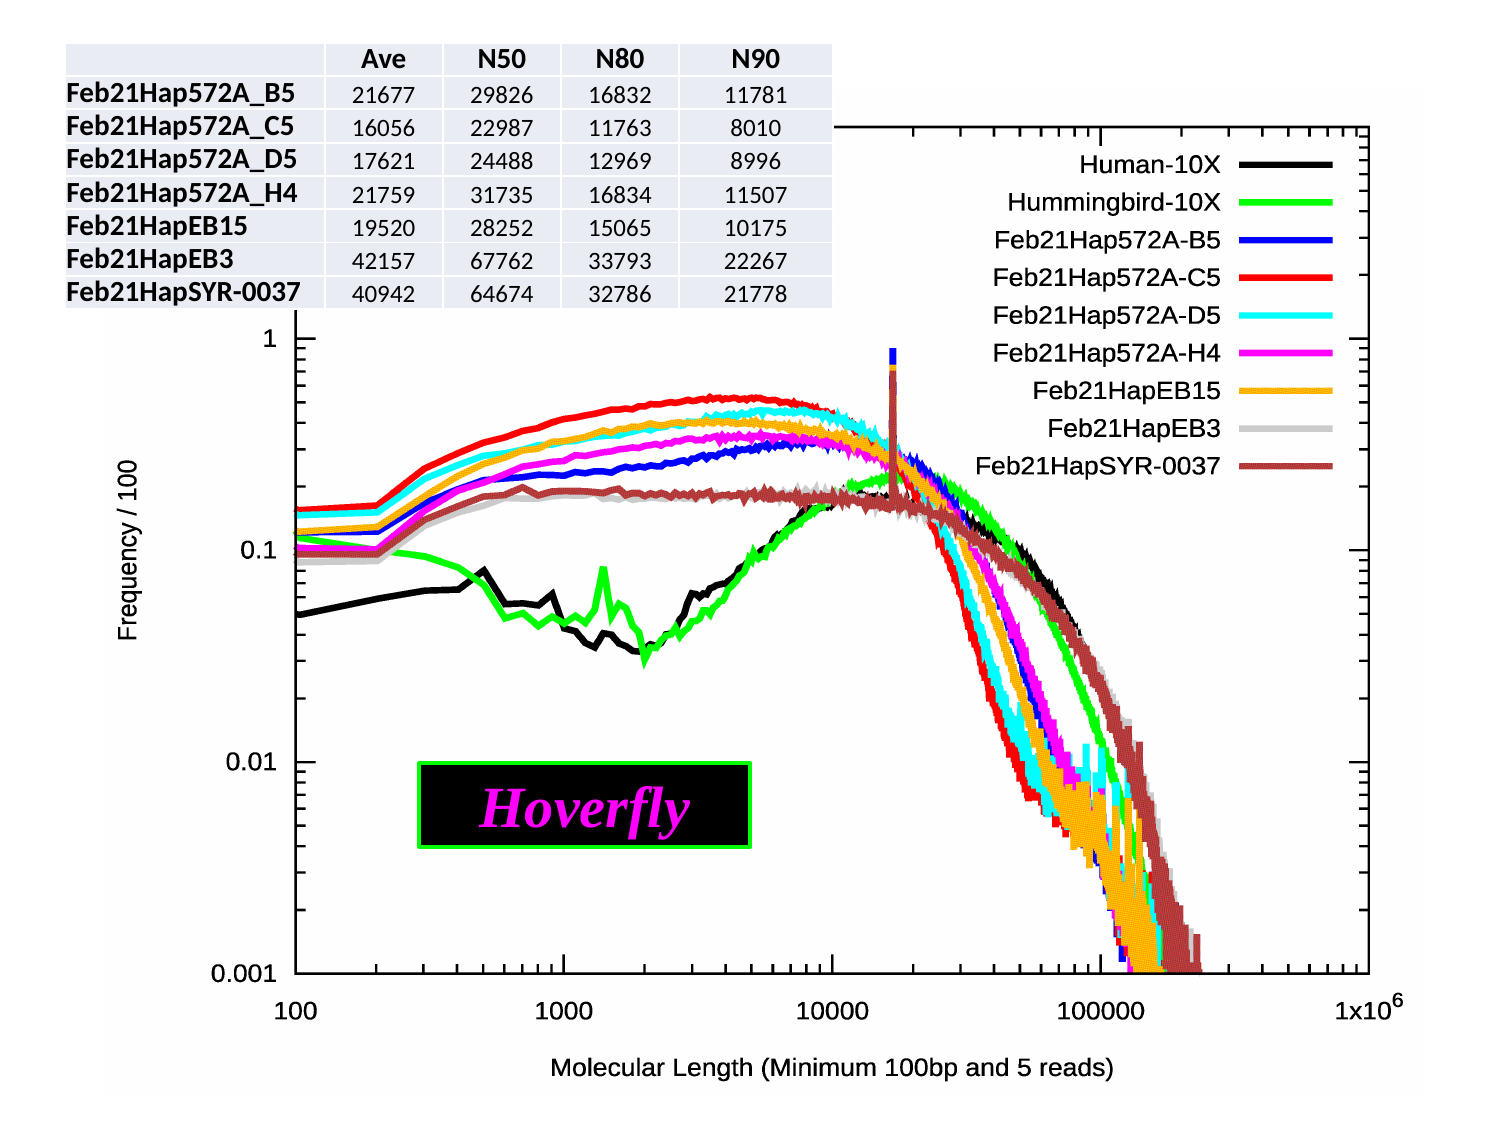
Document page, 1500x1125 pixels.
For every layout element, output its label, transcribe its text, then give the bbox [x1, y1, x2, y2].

table_cell Feb21HapEB15 [66, 210, 94, 242]
table_cell 16832 [562, 77, 678, 88]
table_cell 11781 [680, 77, 832, 88]
picture [100, 89, 1424, 1095]
table_header N80 [562, 44, 678, 75]
table_cell 21677 [326, 77, 442, 88]
table_cell Feb21Hap572A_C5 [66, 110, 94, 142]
table_cell Feb21Hap572A_B5 [66, 77, 324, 108]
table_cell Feb21HapSYR-0037 [66, 277, 94, 308]
table_cell Feb21Hap572A_H4 [66, 177, 94, 208]
table_header [66, 44, 324, 75]
table_header Ave [326, 44, 442, 75]
table_cell Feb21Hap572A_D5 [66, 144, 94, 175]
table_cell 29826 [444, 77, 560, 88]
table_cell Feb21HapEB3 [66, 243, 94, 275]
table_header N90 [680, 44, 832, 75]
table_header N50 [444, 44, 560, 75]
